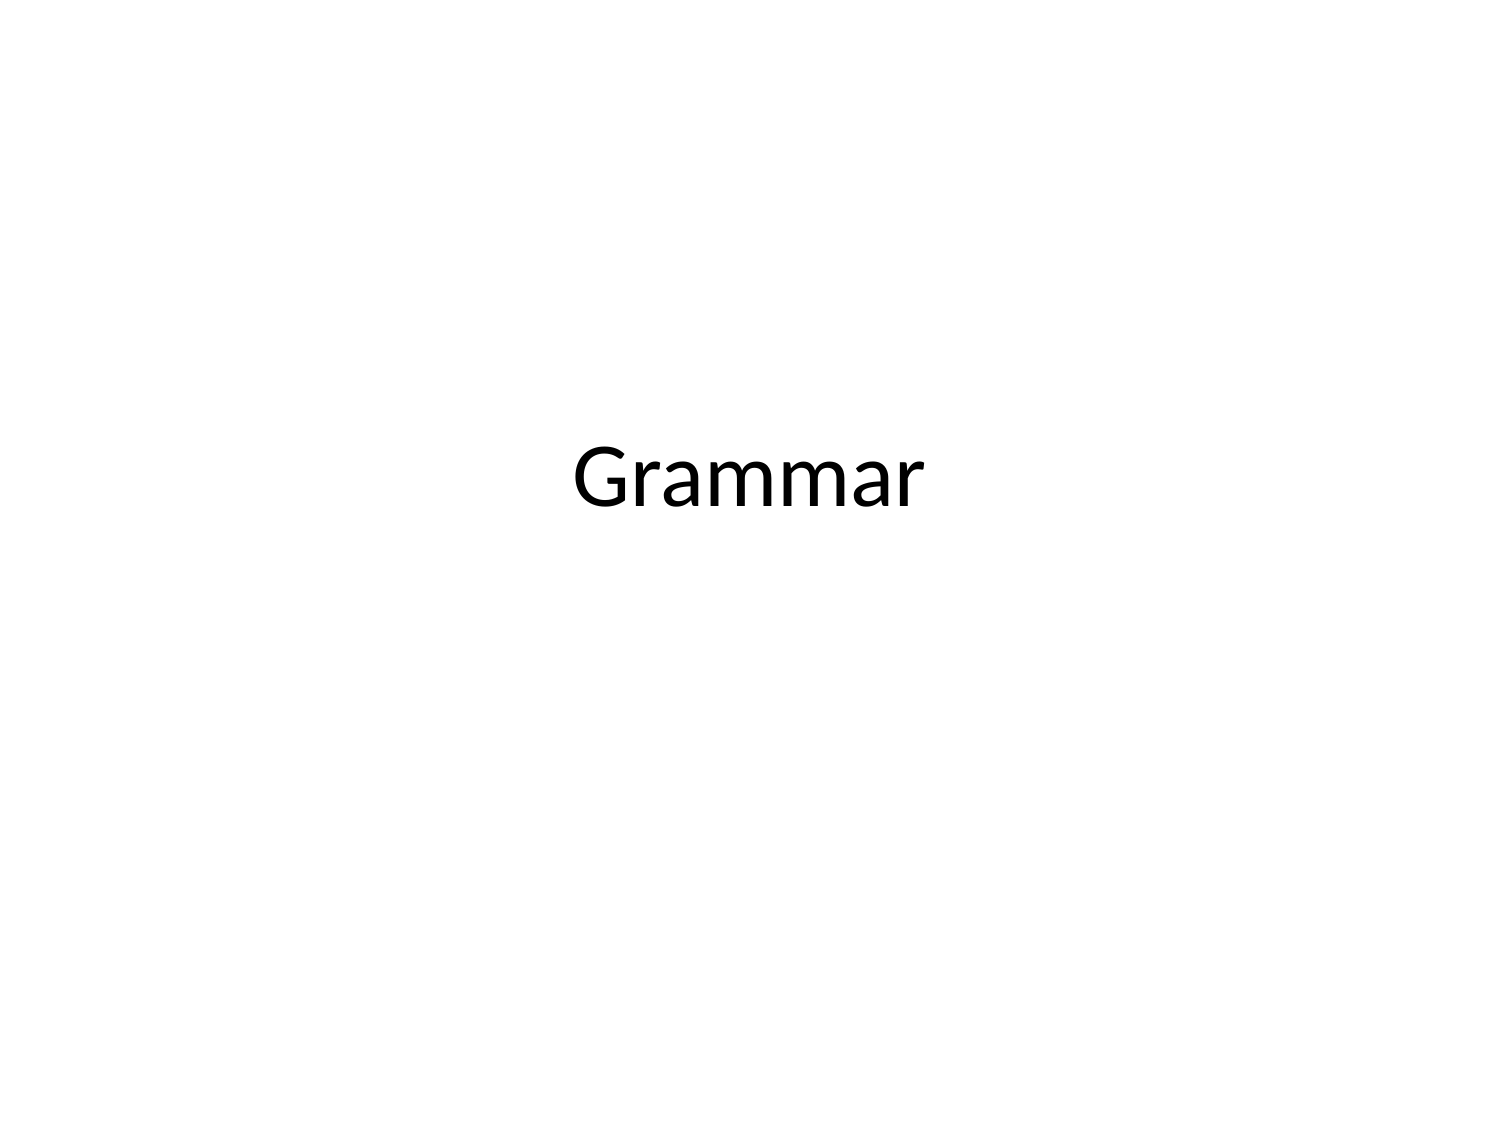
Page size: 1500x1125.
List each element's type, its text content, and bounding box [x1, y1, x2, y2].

title Grammar [112, 349, 1388, 591]
